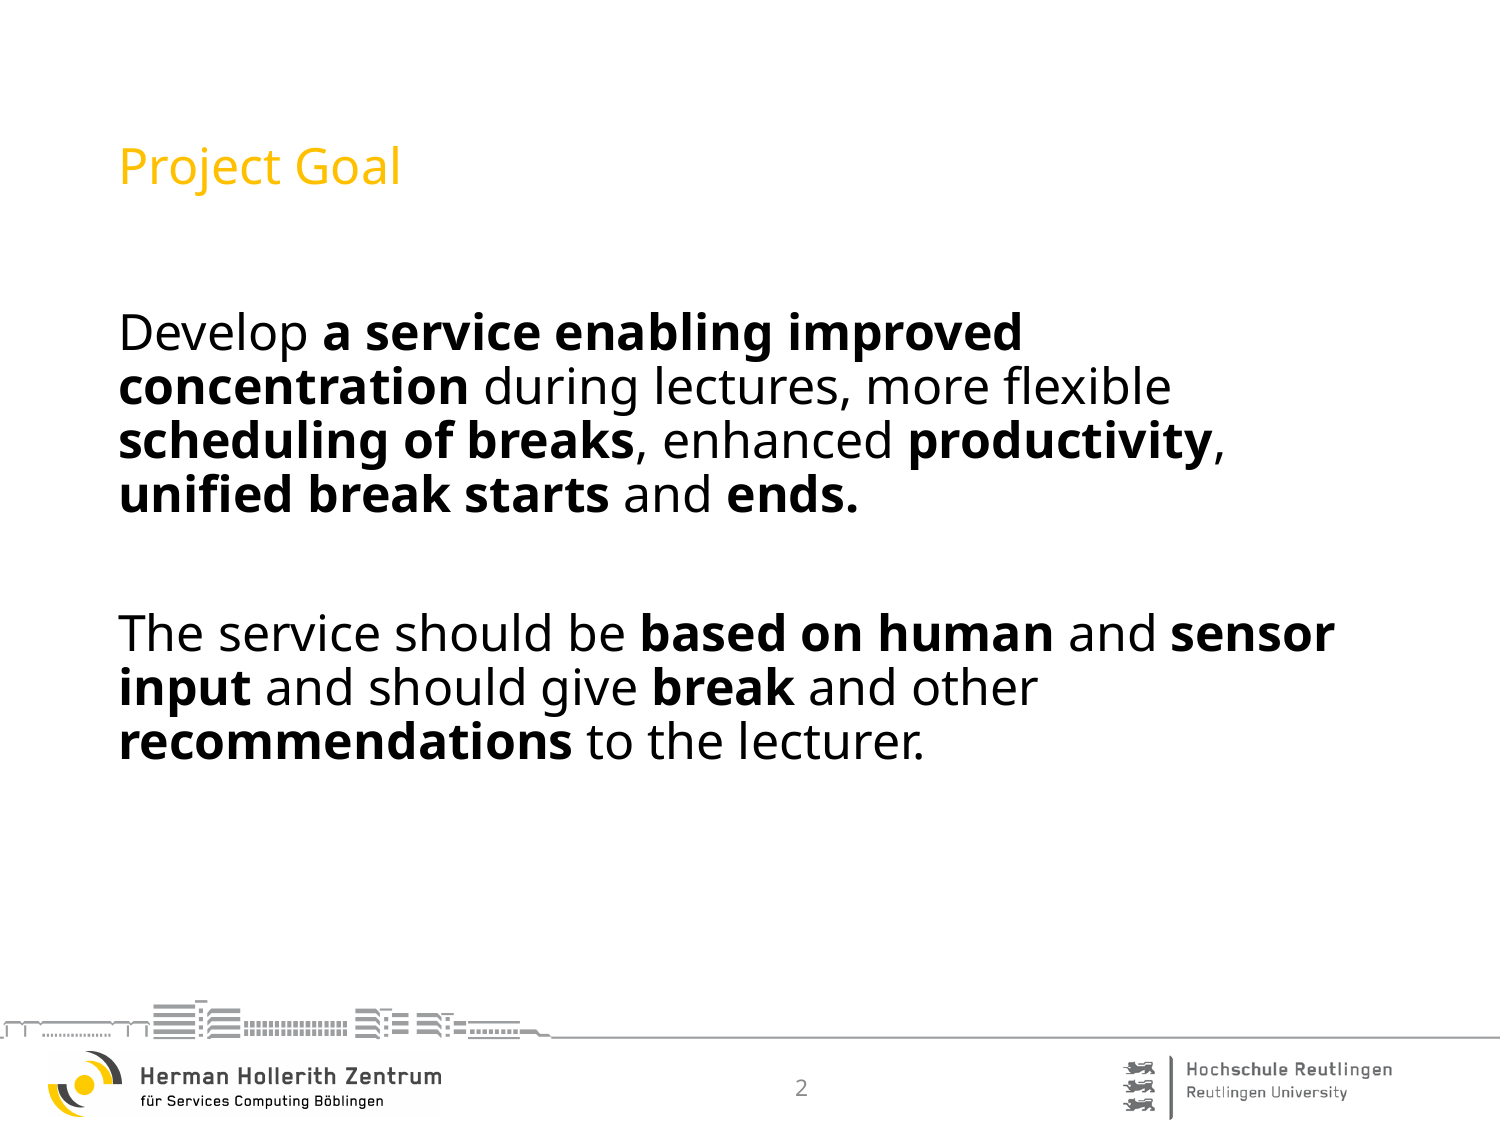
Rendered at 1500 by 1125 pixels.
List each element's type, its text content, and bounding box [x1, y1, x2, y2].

title Project Goal [103, 59, 1397, 278]
list Develop a service enabling improved concentration during lectures, more flexible scheduling of breaks, enhanced productivity, unified break starts and ends. The service should be based on human and sensor input and should give break and other recommendations to the lecturer. [103, 299, 1397, 1014]
picture [0, 991, 1500, 1125]
slide_number 2 [633, 1056, 971, 1117]
